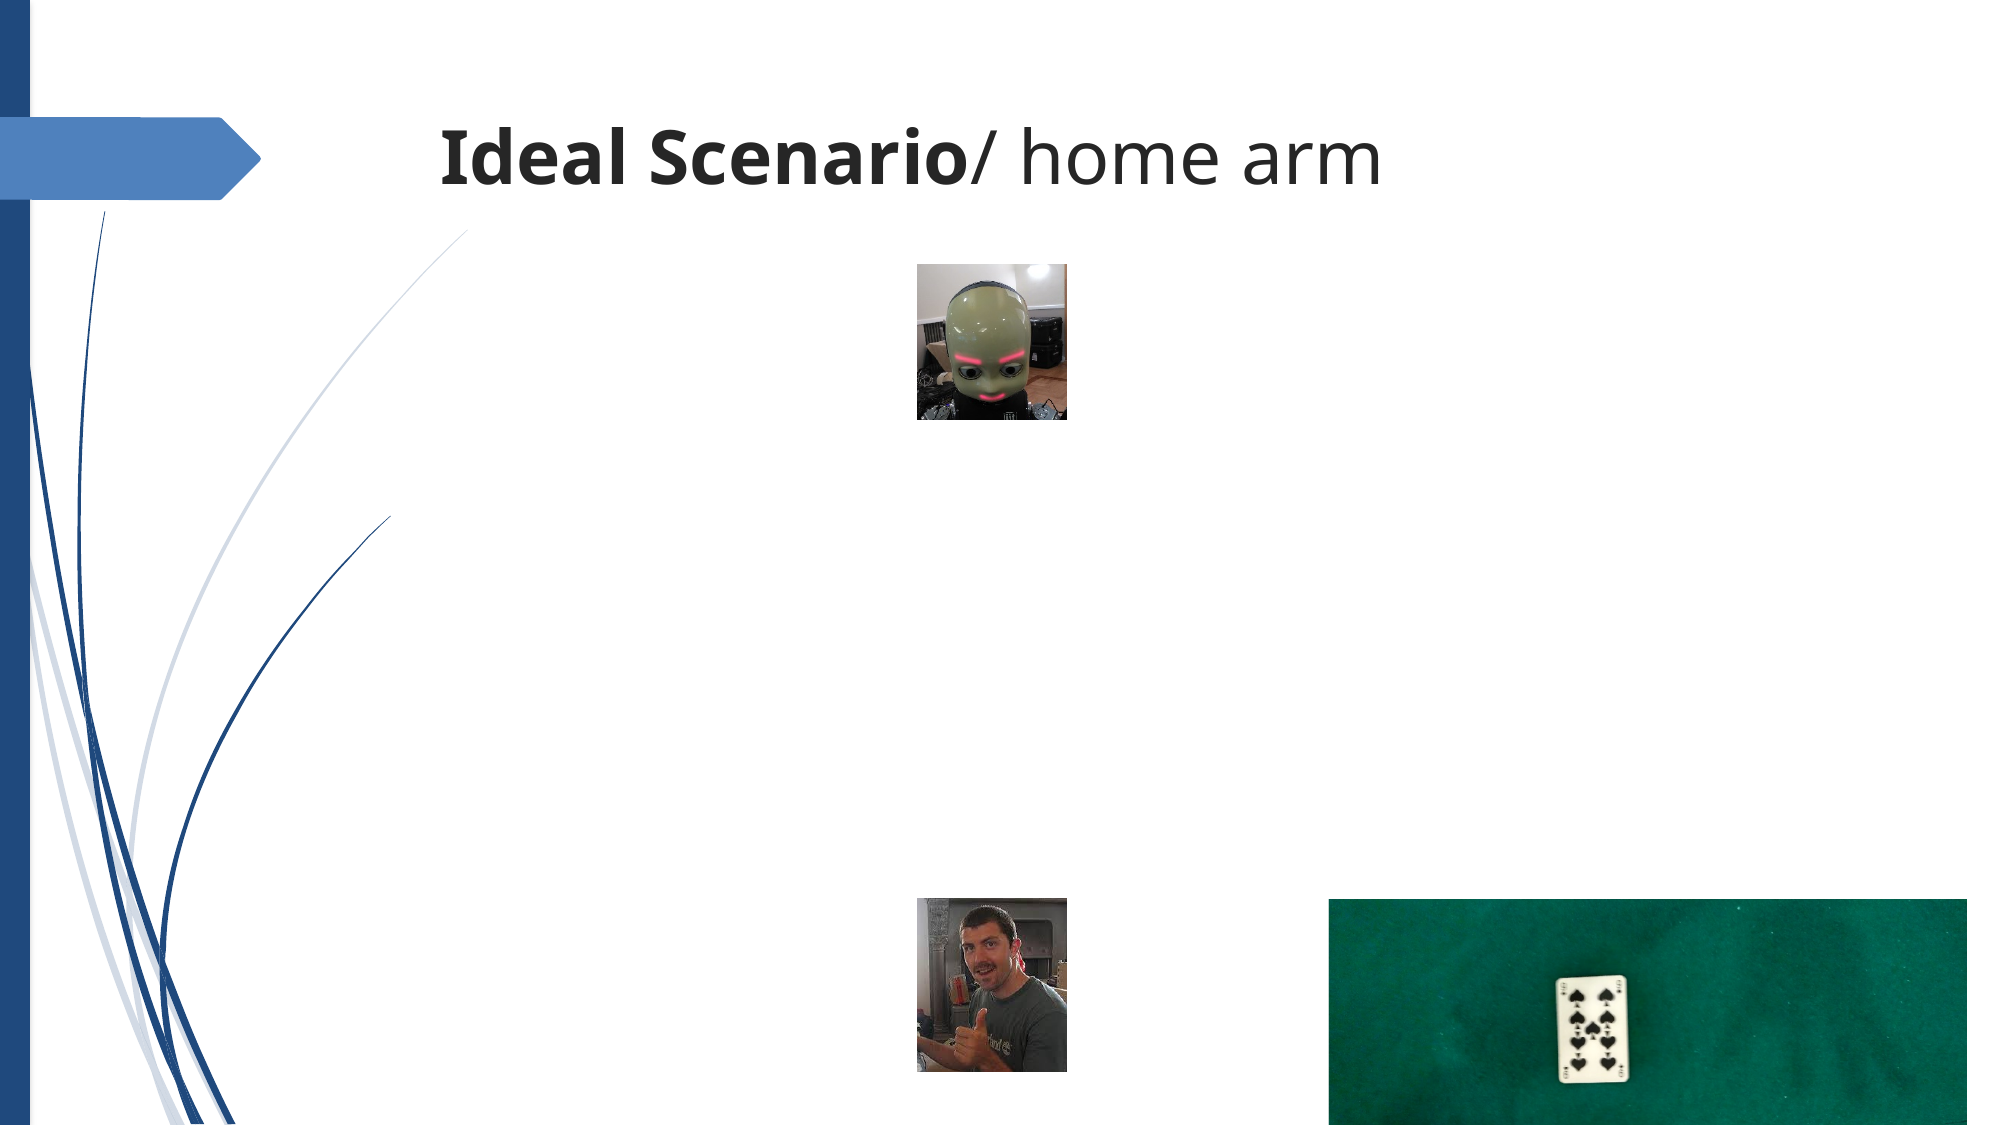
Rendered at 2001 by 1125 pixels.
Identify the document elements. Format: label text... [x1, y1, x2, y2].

picture [916, 897, 1068, 1072]
picture [1327, 897, 1967, 1125]
text_box Ideal Scenario/ home arm [425, 102, 1888, 313]
picture [916, 263, 1068, 420]
